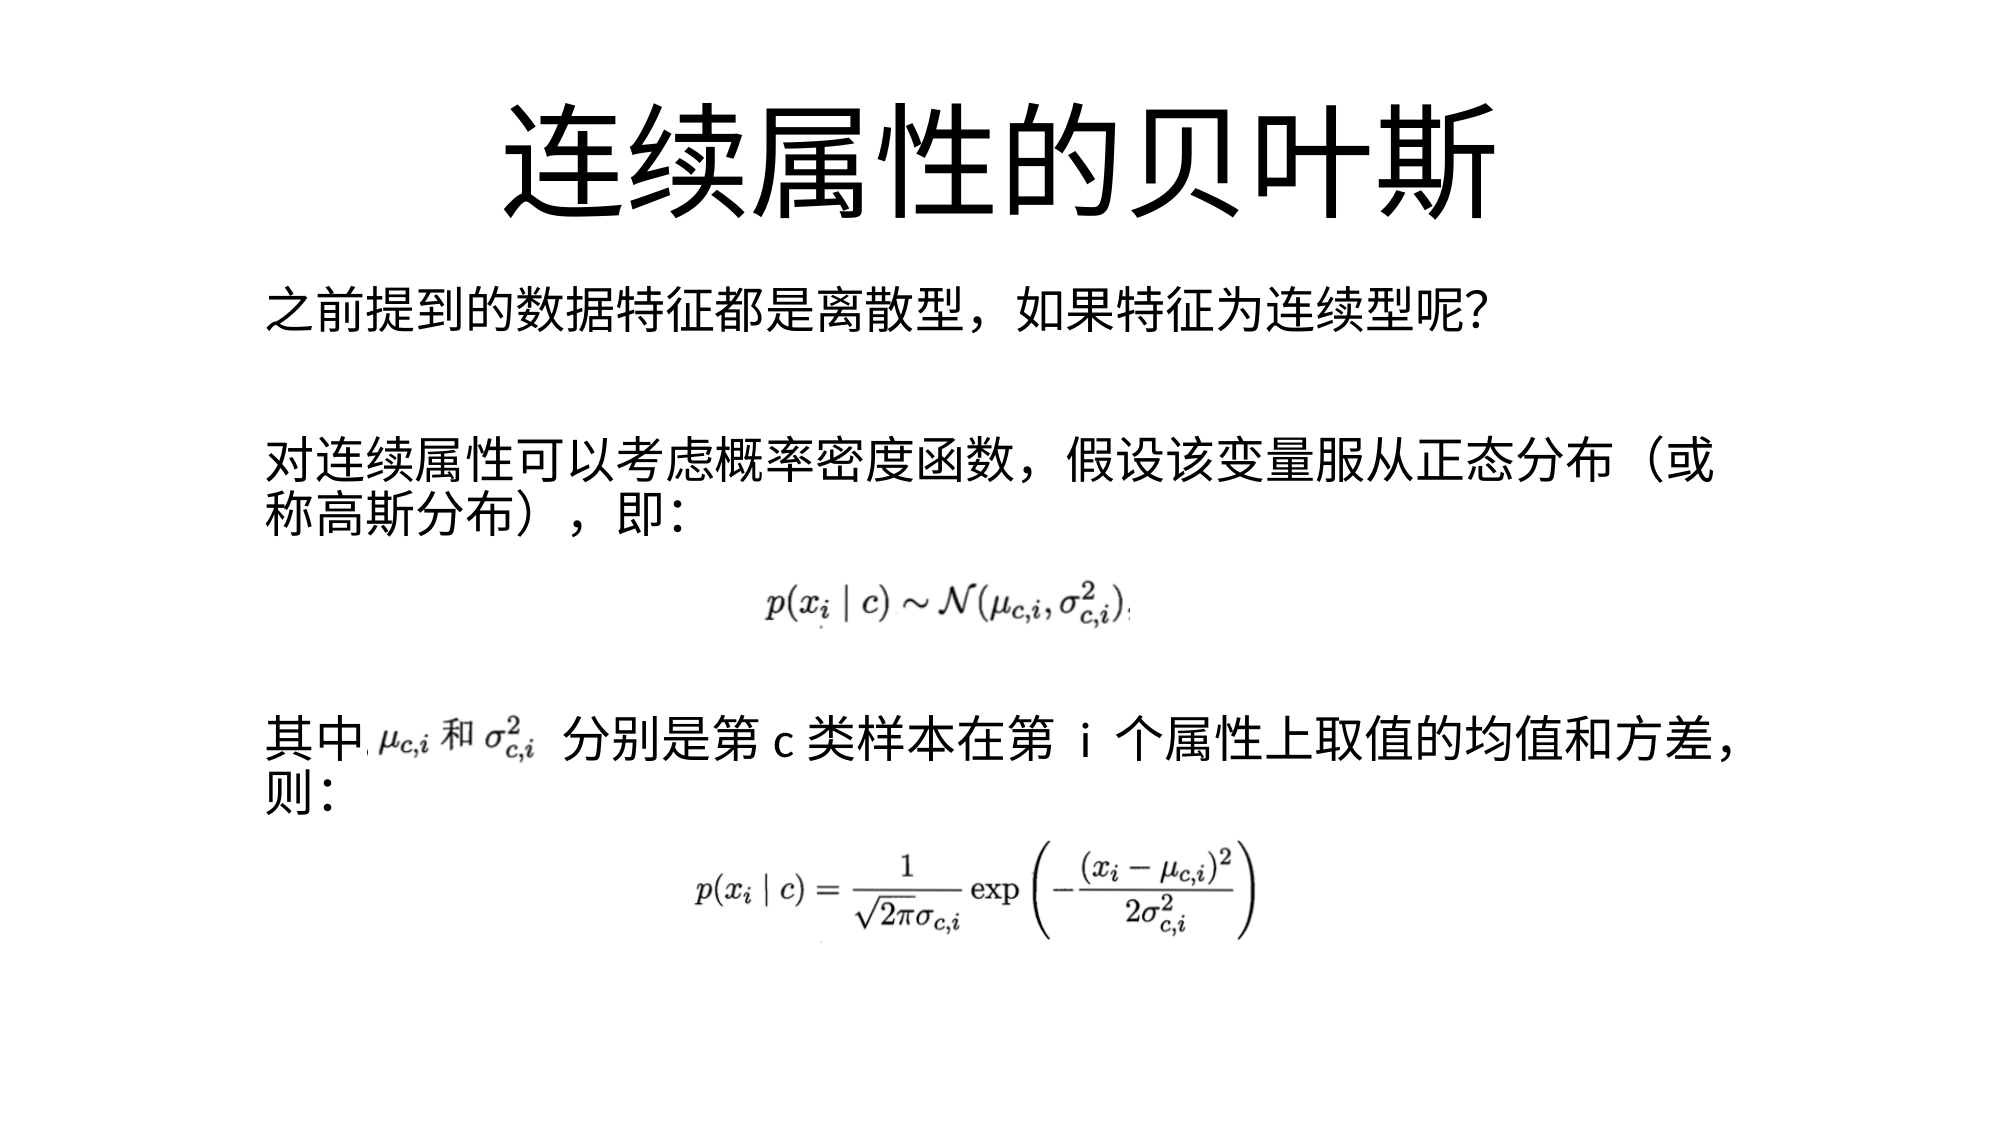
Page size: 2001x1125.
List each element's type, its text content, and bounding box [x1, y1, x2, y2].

picture [368, 710, 549, 771]
subtitle 之前提到的数据特征都是离散型，如果特征为连续型呢？ 对连续属性可以考虑概率密度函数，假设该变量服从正态分布（或称高斯分布），即： 其中。 分别是第c类样本在第 i 个属性上取值的均值和方差，则： [249, 278, 1750, 1037]
picture [668, 821, 1263, 958]
title 连续属性的贝叶斯 [249, 73, 1750, 244]
picture [762, 568, 1130, 632]
